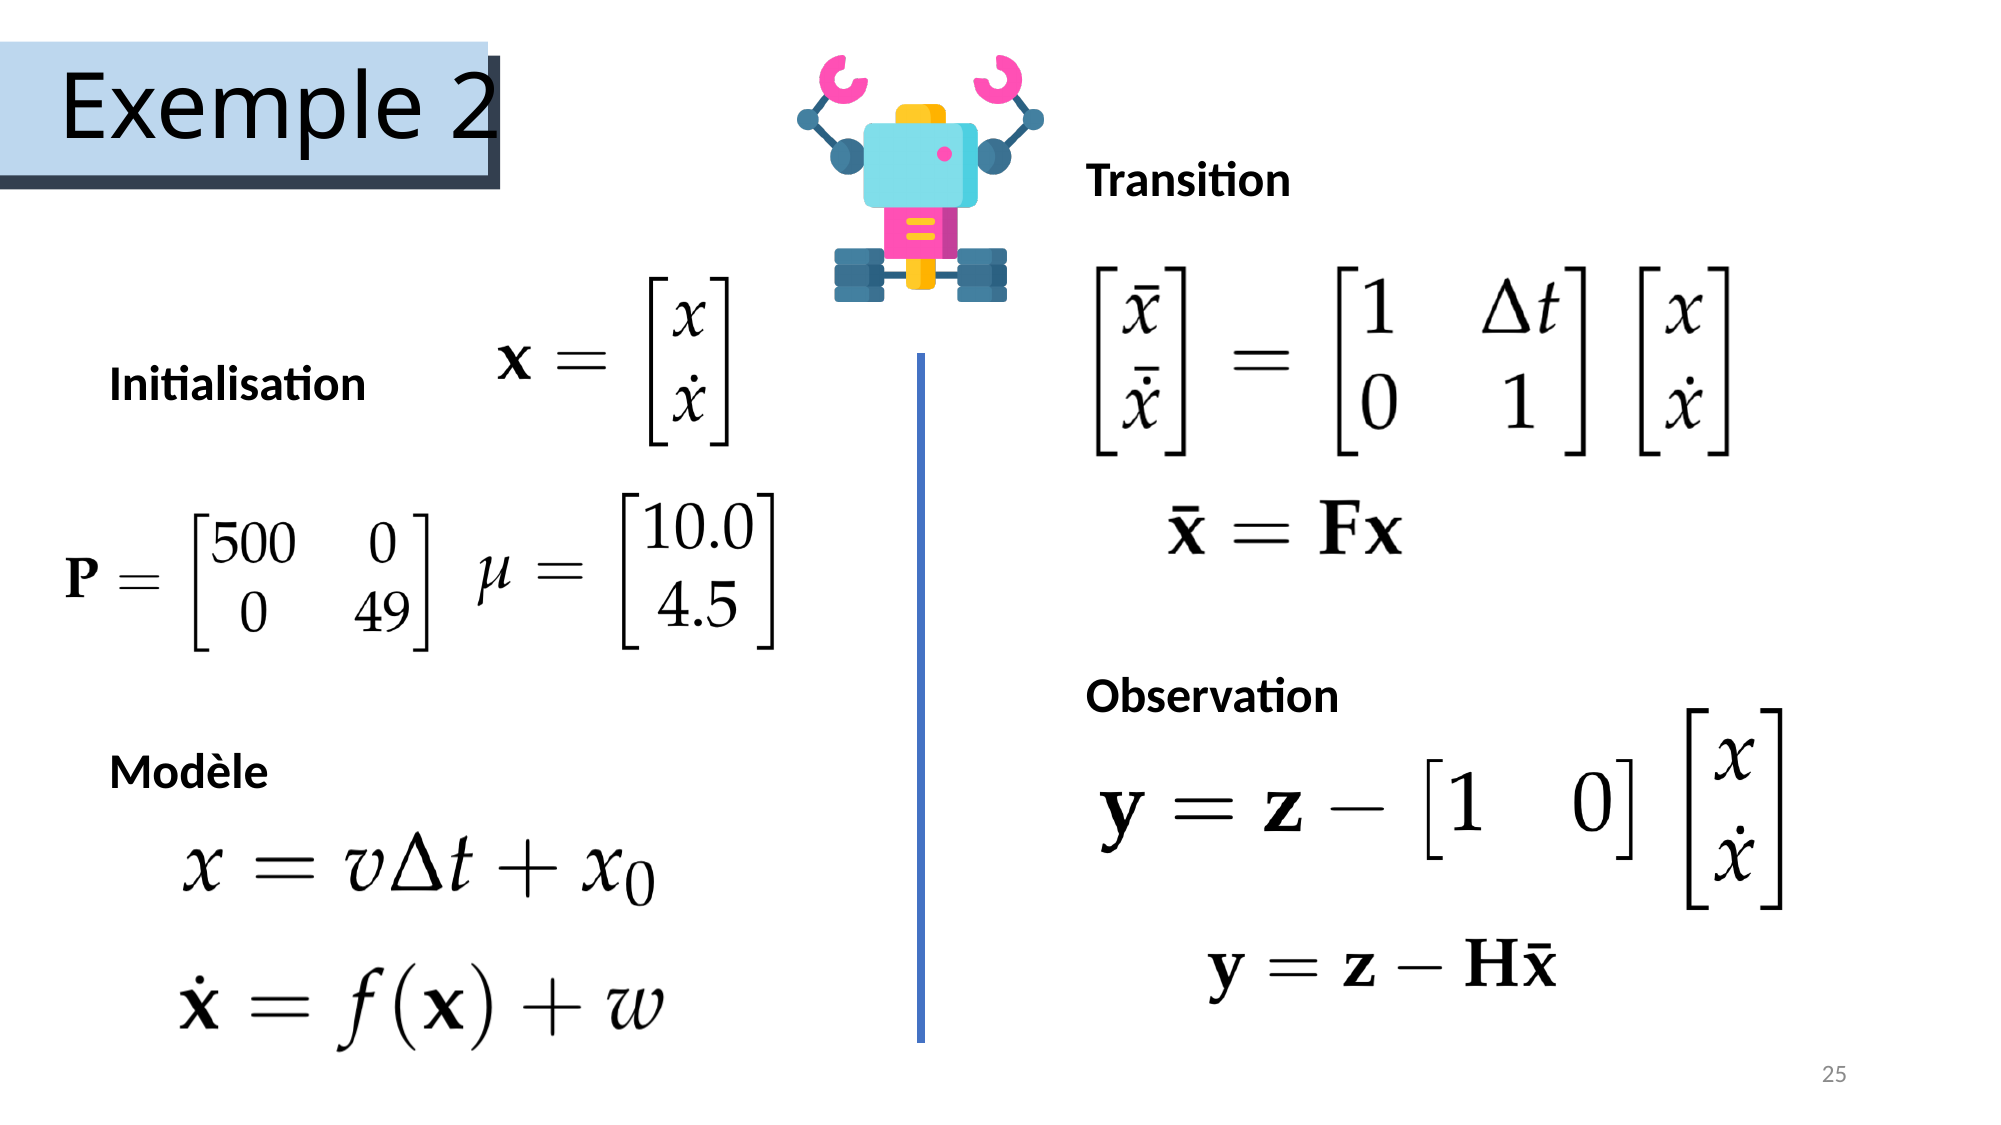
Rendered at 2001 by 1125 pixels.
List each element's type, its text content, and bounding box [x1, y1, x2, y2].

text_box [1071, 690, 1808, 1043]
picture [122, 762, 716, 1100]
picture [1068, 241, 1757, 596]
text_box Initialisation [93, 342, 441, 418]
slide_number 25 [1412, 1042, 1863, 1103]
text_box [0, 41, 501, 190]
text_box Modèle [93, 731, 441, 806]
text_box Observation [1071, 655, 1418, 690]
picture [797, 55, 1044, 302]
text_box Exemple 2 [43, 0, 1769, 218]
text_box Transition [1071, 139, 1418, 214]
picture [48, 236, 812, 682]
